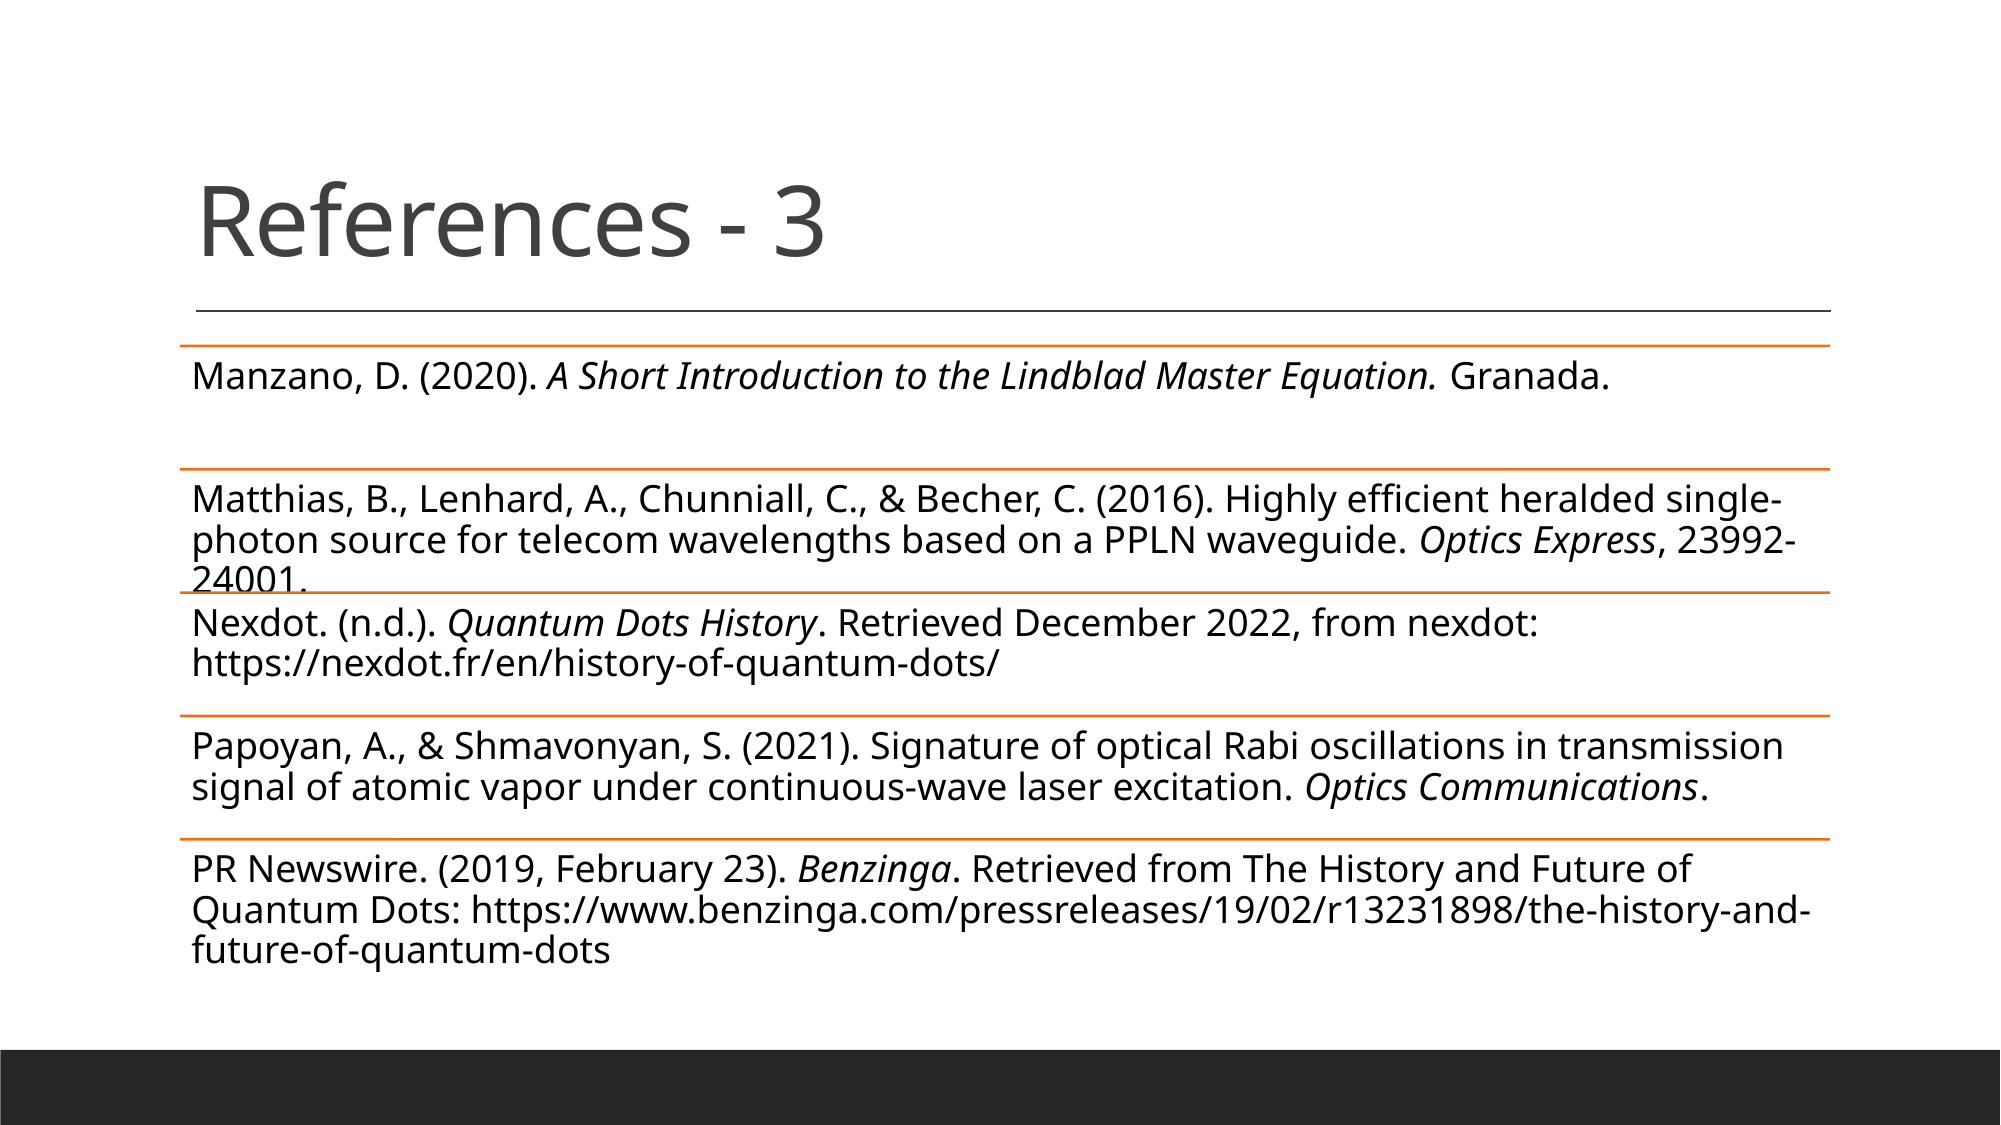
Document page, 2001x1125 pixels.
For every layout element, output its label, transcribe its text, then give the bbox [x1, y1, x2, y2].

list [179, 345, 1831, 964]
title References - 3 [180, 47, 1830, 285]
